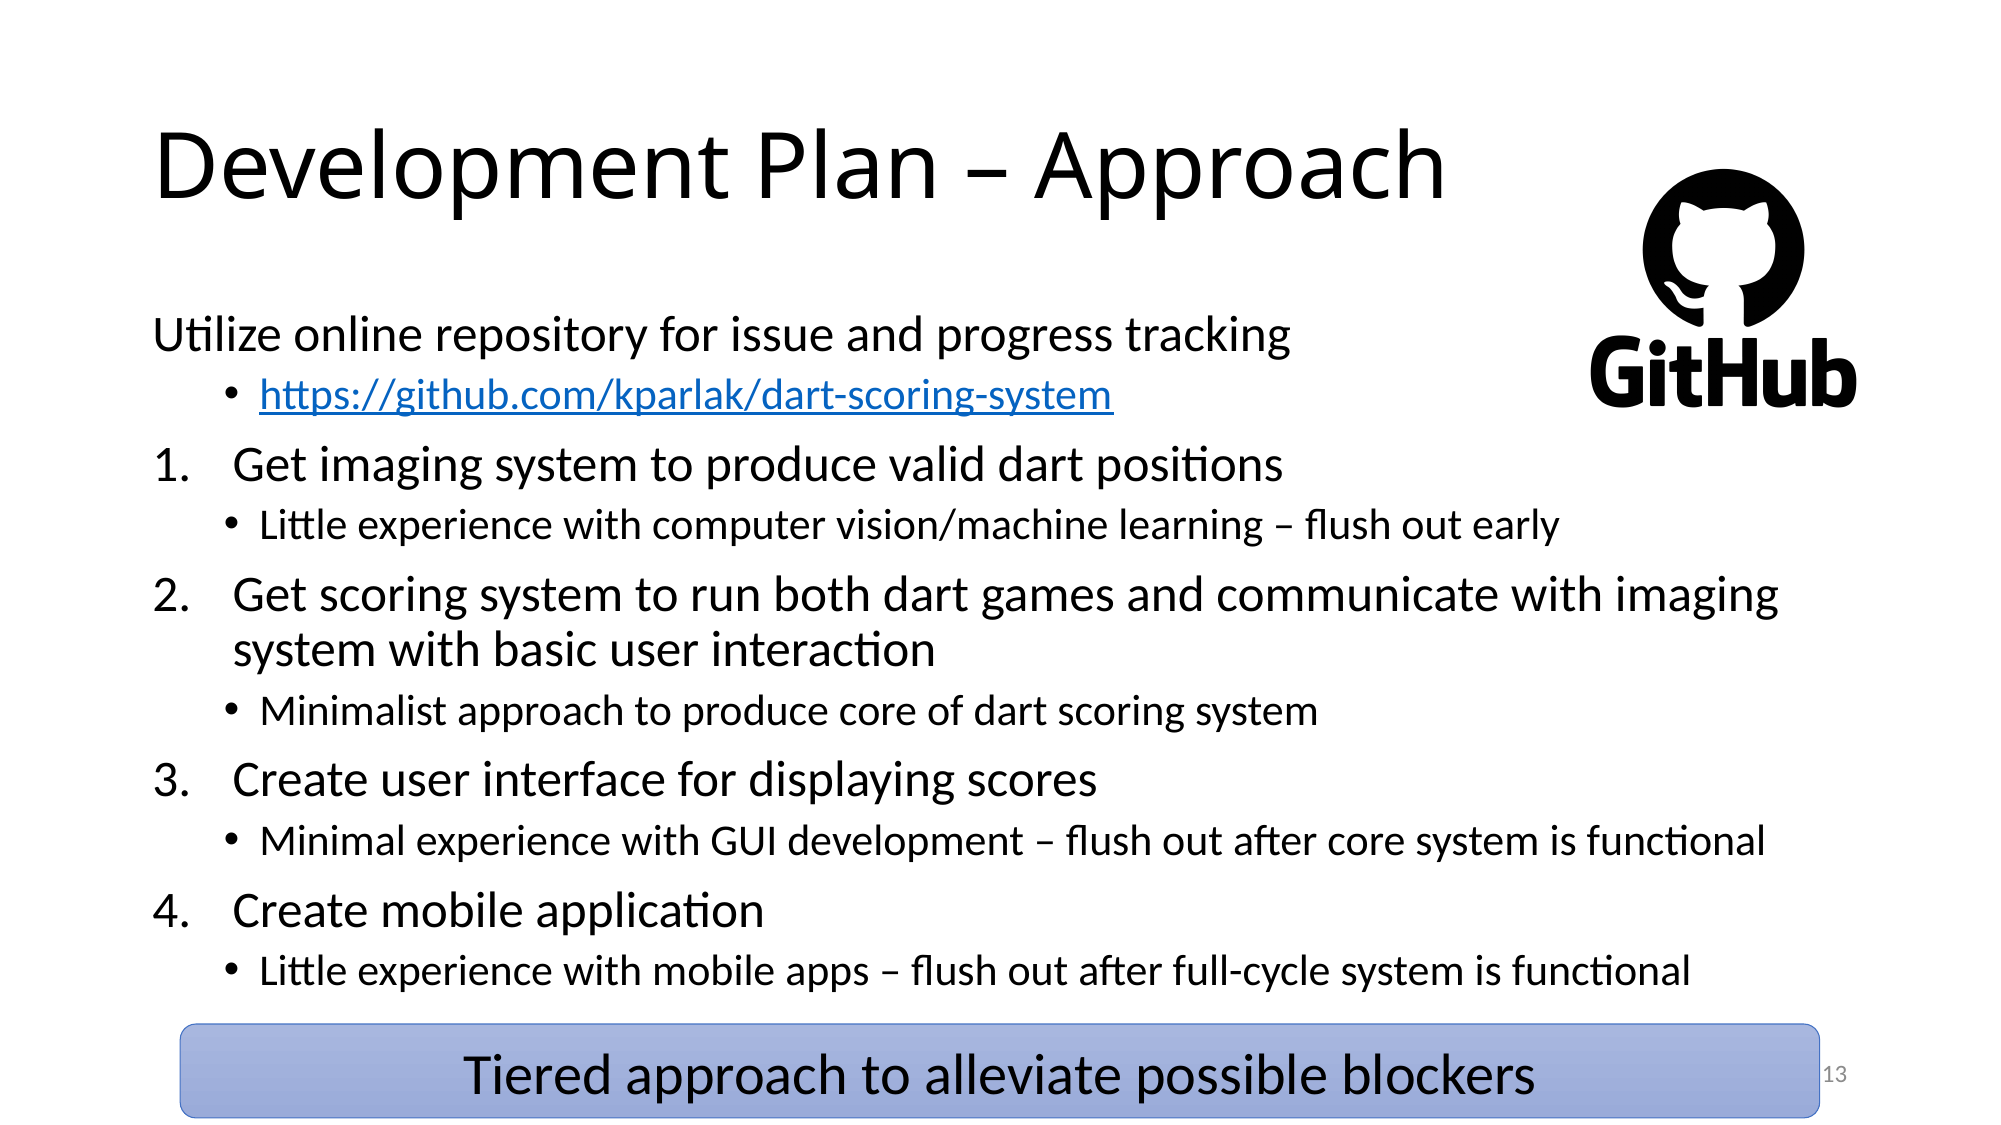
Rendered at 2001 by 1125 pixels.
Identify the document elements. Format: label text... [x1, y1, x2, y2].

picture [1505, 165, 1942, 411]
title Development Plan – Approach [137, 59, 1863, 278]
slide_number 13 [1821, 1042, 1863, 1103]
list Utilize online repository for issue and progress tracking https://github.com/kparlak/dart-scoring-system Get imaging system to produce valid dart positions Little experience with computer vision/machine learning – flush out early Get scoring system to run both dart games and communicate with imaging system with basic user interaction Minimalist approach to produce core of dart scoring system Create user interface for displaying scores Minimal experience with GUI development – flush out after core system is functional Create mobile application Little experience with mobile apps – flush out after full-cycle system is functional [137, 299, 1863, 1014]
text_box Tiered approach to alleviate possible blockers [179, 1023, 1821, 1119]
